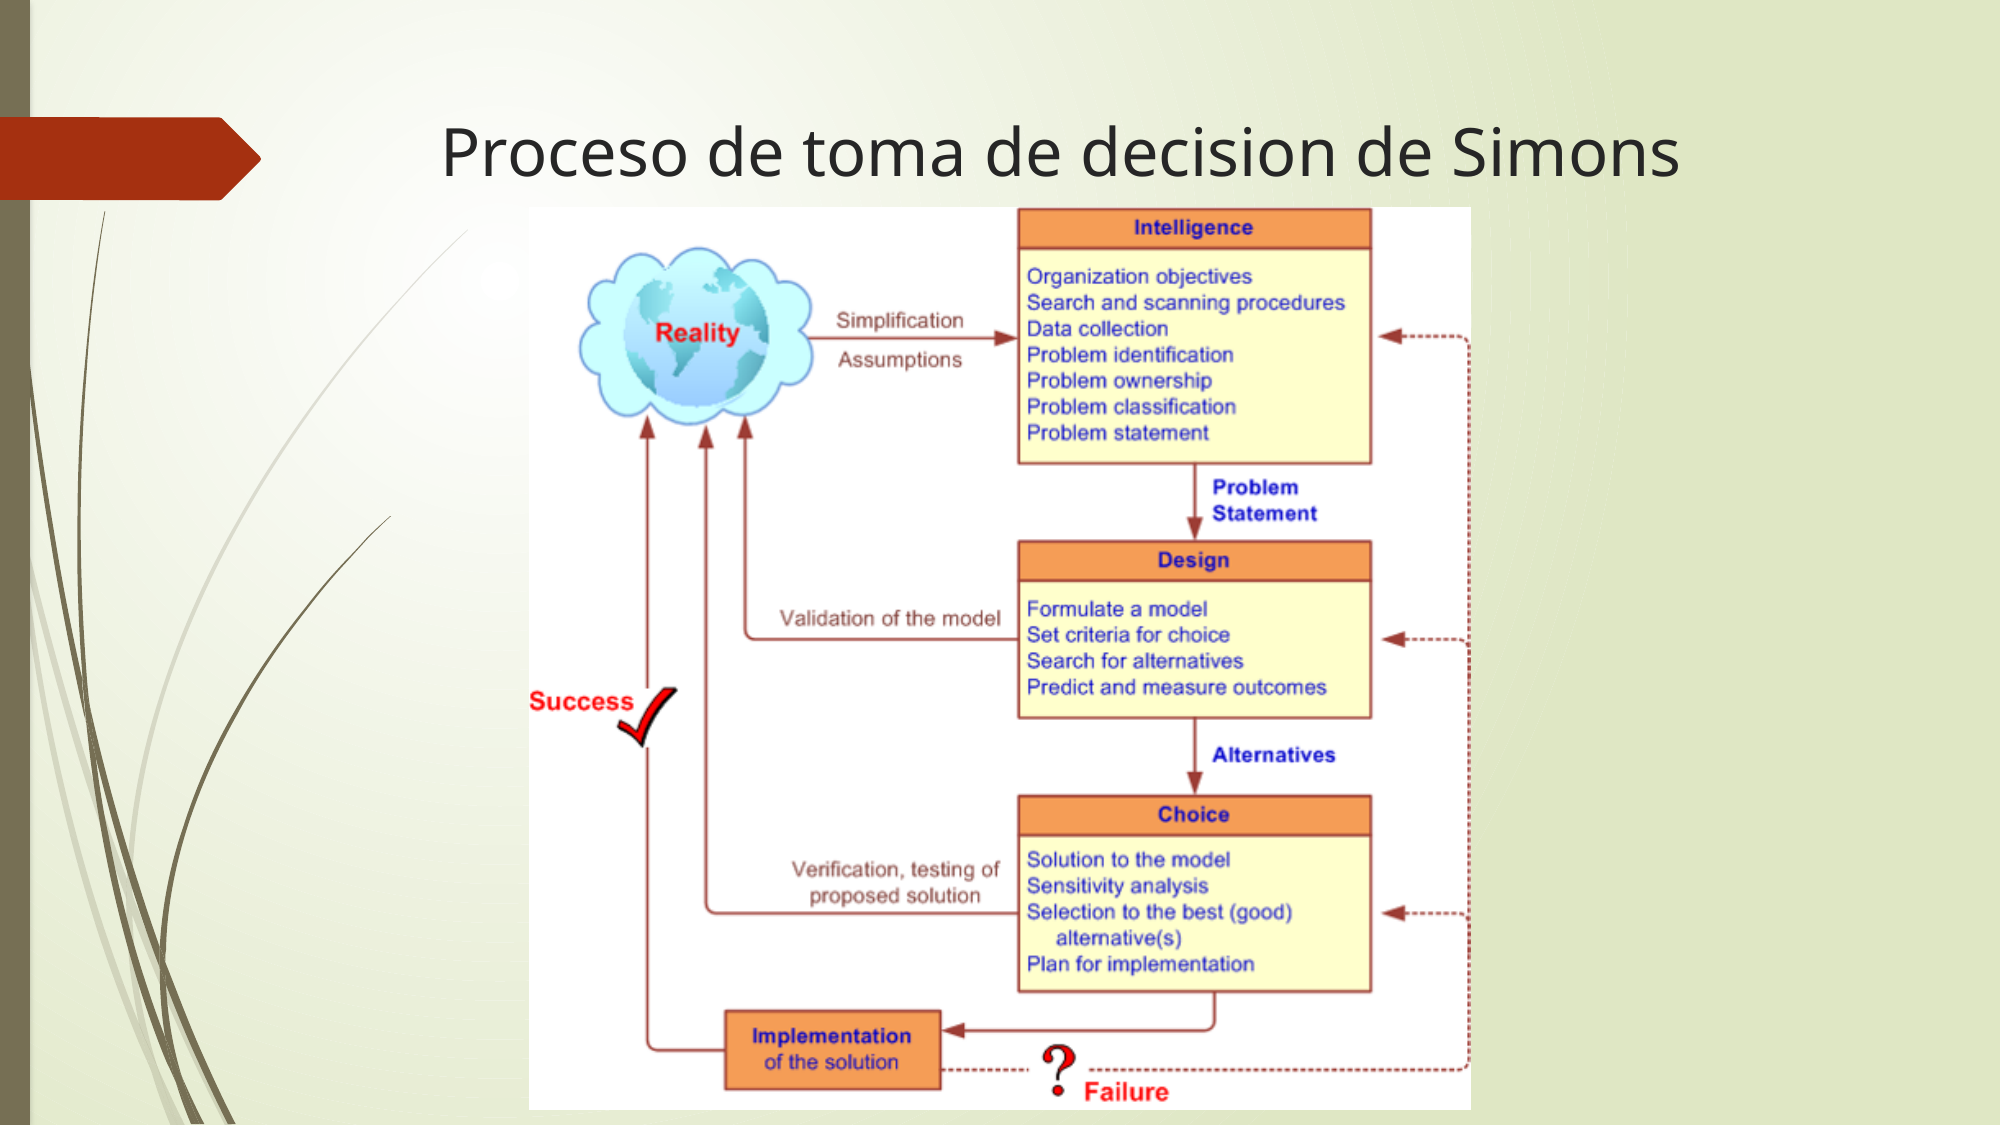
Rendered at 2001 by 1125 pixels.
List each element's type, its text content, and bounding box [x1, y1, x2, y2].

title Proceso de toma de decision de Simons [425, 102, 1888, 313]
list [529, 206, 1471, 1110]
